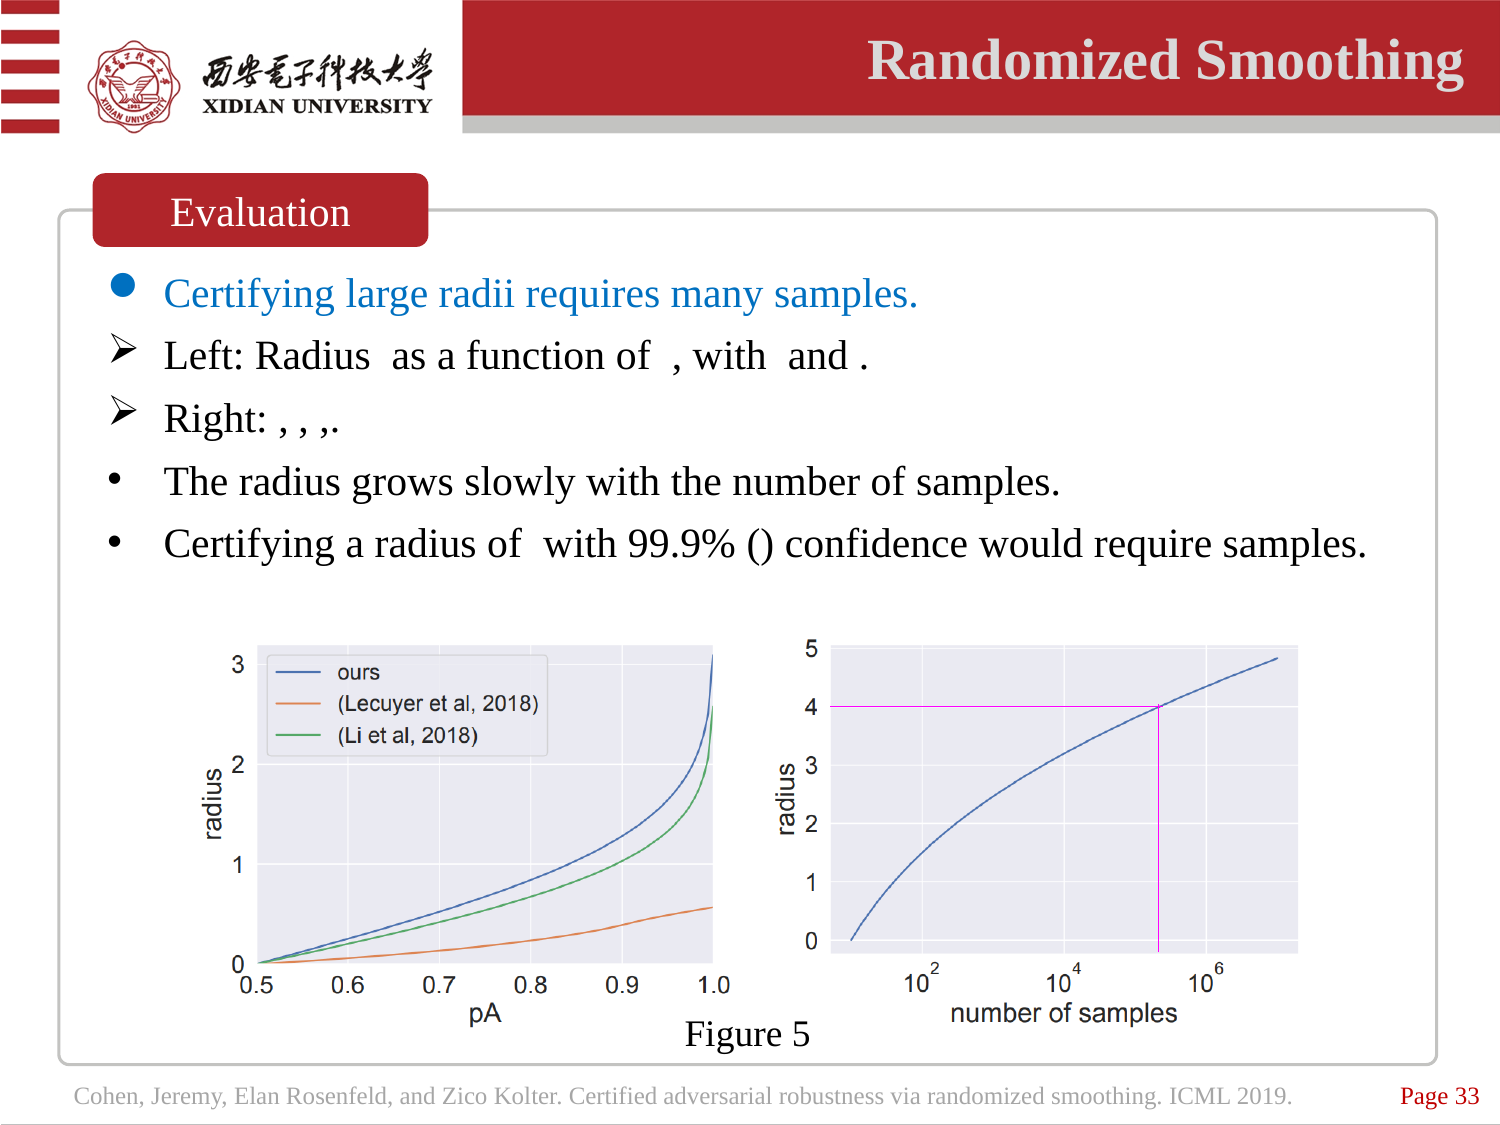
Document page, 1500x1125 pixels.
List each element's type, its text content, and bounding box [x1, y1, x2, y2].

slide_number Page 33 [1144, 1064, 1495, 1125]
text_box Randomized Smoothing [466, 19, 1499, 102]
picture [0, 0, 1500, 1125]
text_box Cohen, Jeremy, Elan Rosenfeld, and Zico Kolter. Certified adversarial robustness via randomized smoothing. ICML 2019. [58, 1074, 1345, 1117]
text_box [58, 172, 1437, 1065]
